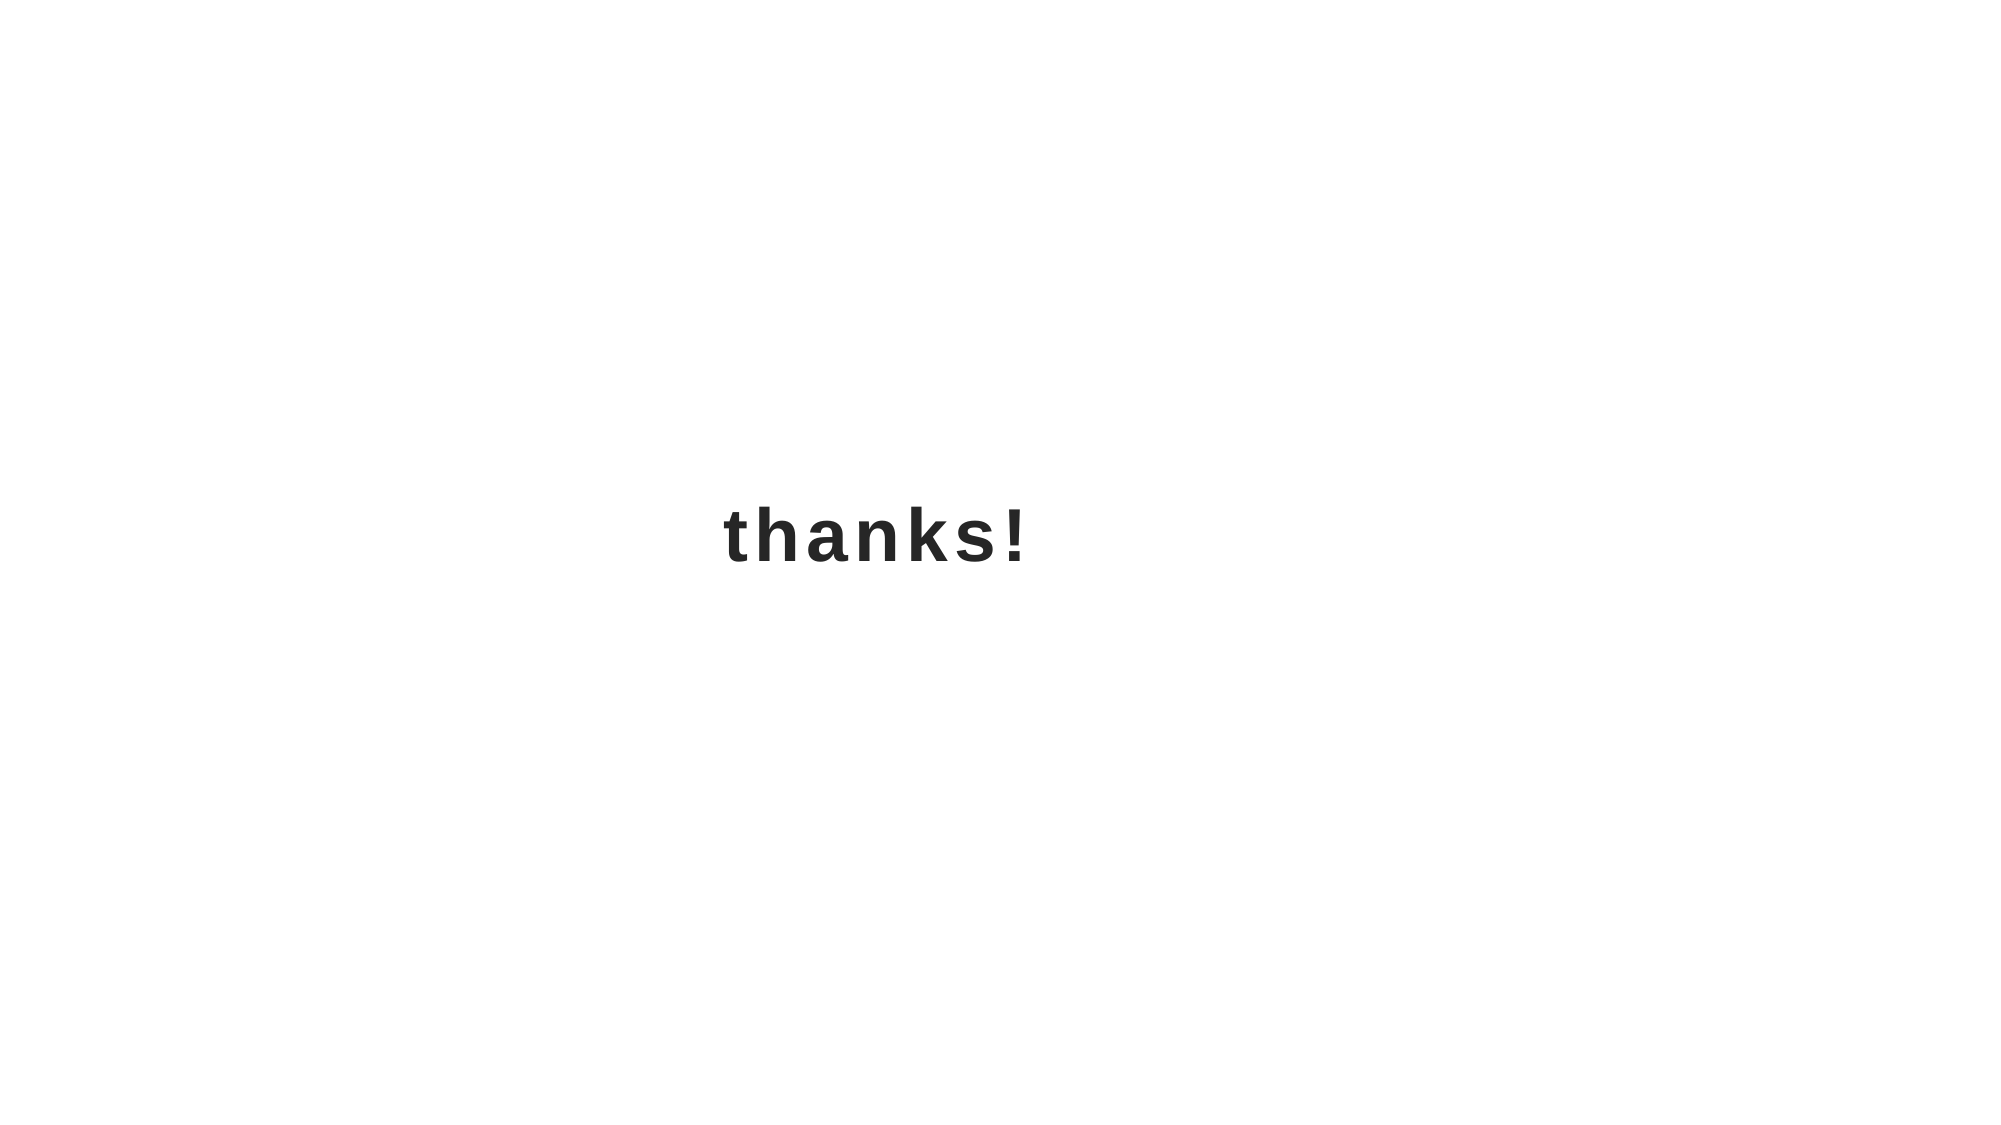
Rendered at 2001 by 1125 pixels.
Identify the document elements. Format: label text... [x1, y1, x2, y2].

title thanks! [708, 473, 1422, 590]
